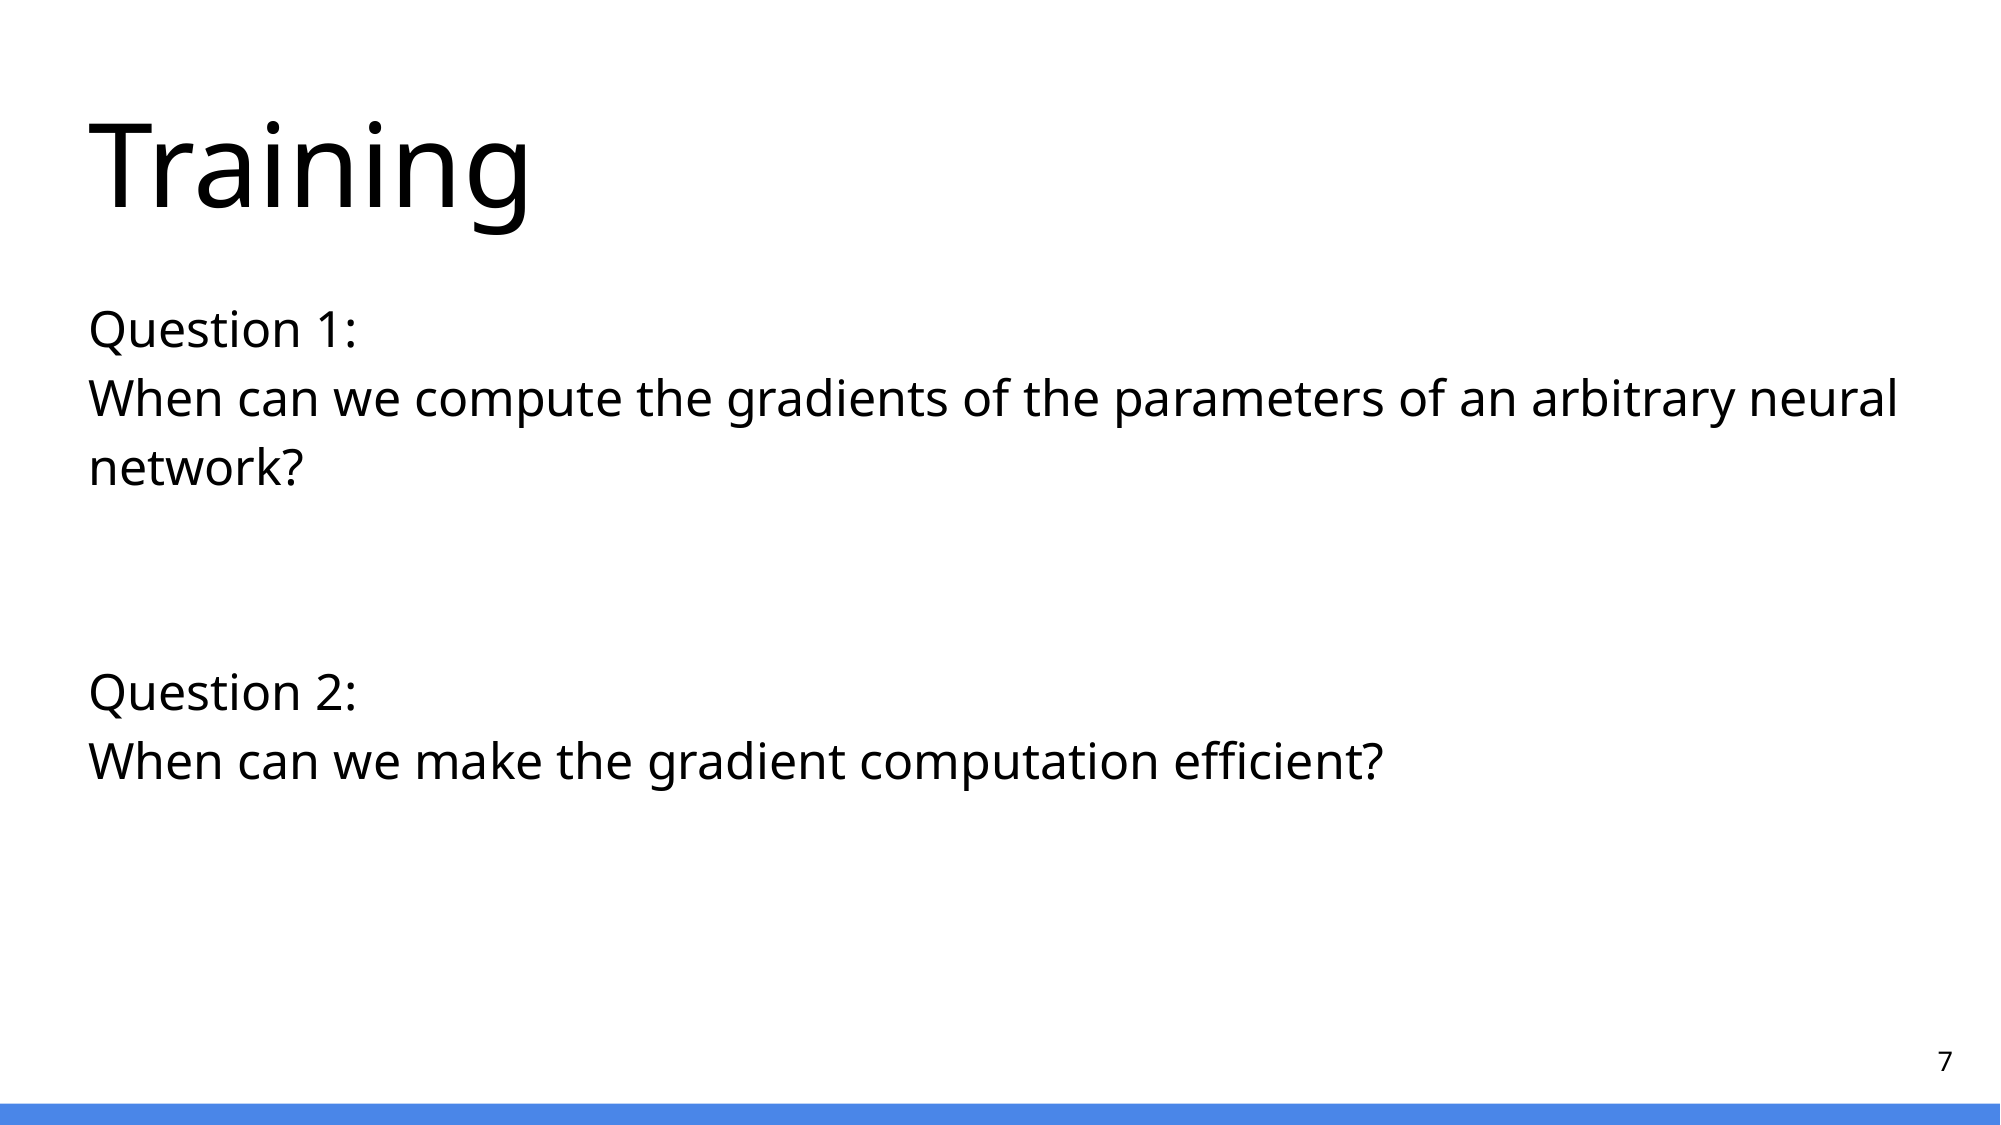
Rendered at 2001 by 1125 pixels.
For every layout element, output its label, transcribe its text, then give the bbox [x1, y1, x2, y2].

title Training [68, 69, 1932, 251]
slide_number ‹#› [1853, 1019, 1974, 1106]
list Question 1: When can we compute the gradients of the parameters of an arbitrary neural network? Question 2: When can we make the gradient computation efficient? [68, 267, 1932, 1002]
